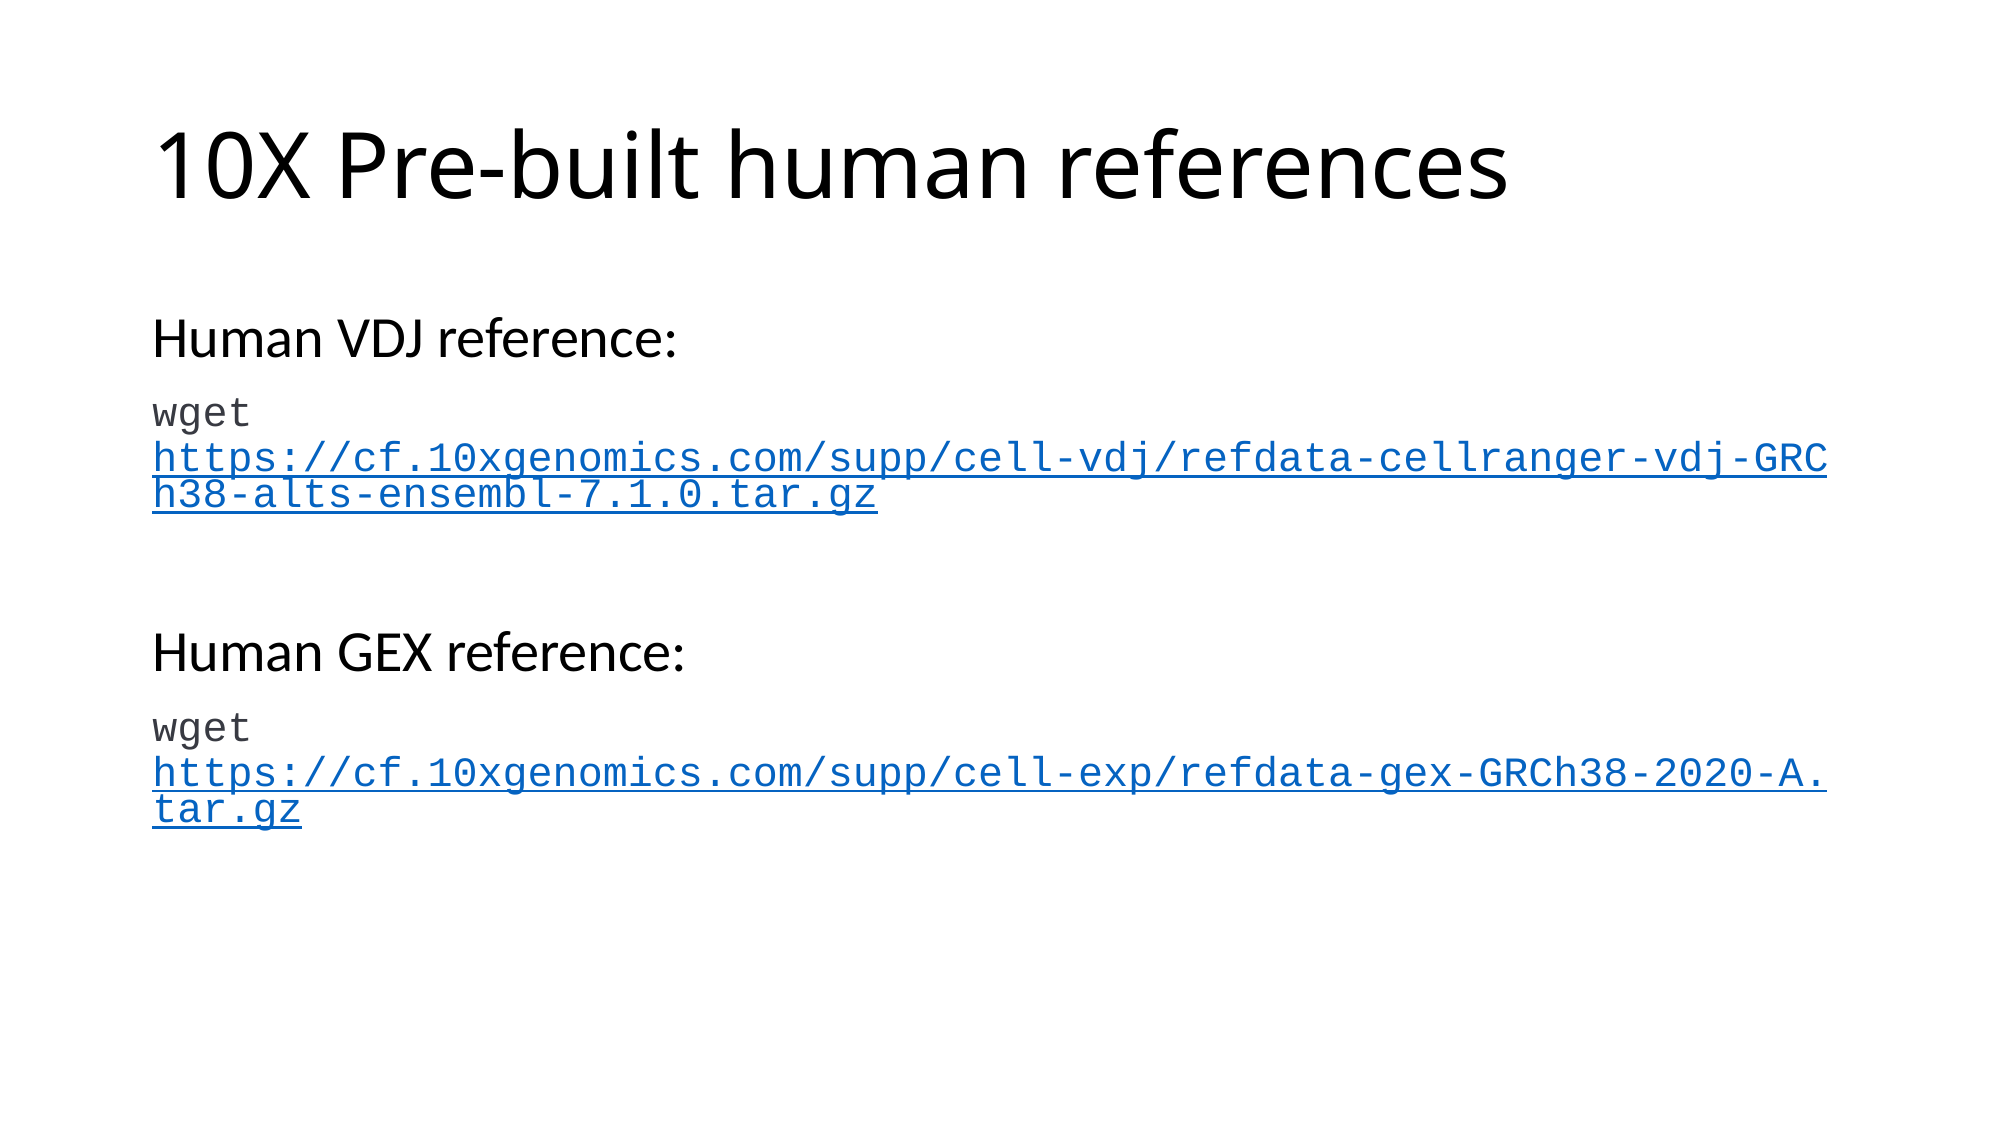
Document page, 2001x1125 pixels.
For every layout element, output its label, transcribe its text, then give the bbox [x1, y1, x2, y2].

title 10X Pre-built human references [137, 59, 1863, 278]
list Human VDJ reference: wget https://cf.10xgenomics.com/supp/cell-vdj/refdata-cellranger-vdj-GRCh38-alts-ensembl-7.1.0.tar.gz Human GEX reference: wget https://cf.10xgenomics.com/supp/cell-exp/refdata-gex-GRCh38-2020-A.tar.gz [137, 299, 1863, 1014]
